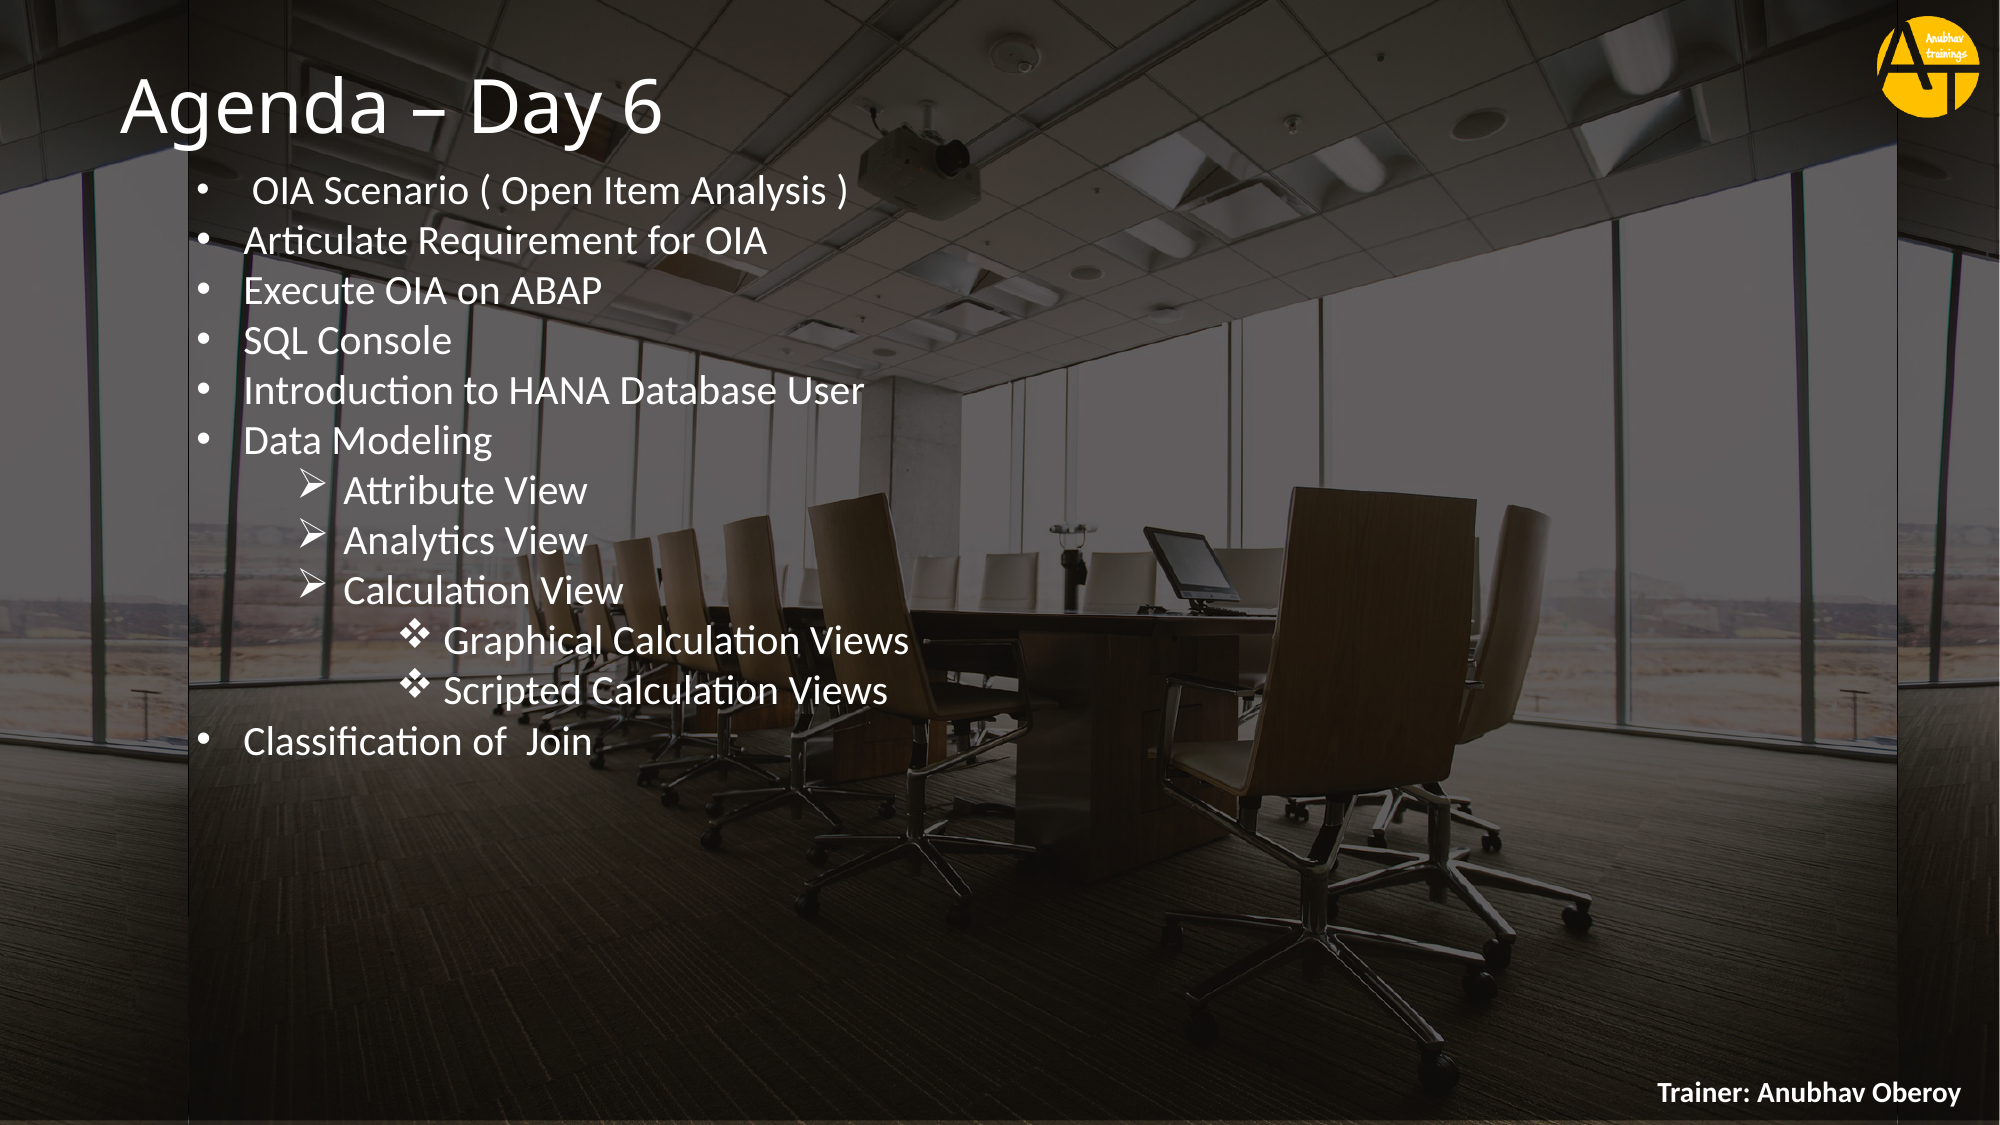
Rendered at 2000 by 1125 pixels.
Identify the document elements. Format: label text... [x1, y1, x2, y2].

footer Trainer: Anubhav Oberoy [1625, 1061, 1994, 1121]
title Agenda – Day 6 [99, 45, 1900, 162]
text_box [0, 0, 2000, 1122]
text_box OIA Scenario ( Open Item Analysis ) Articulate Requirement for OIA Execute OIA on ABAP SQL Console Introduction to HANA Database User Data Modeling Attribute View Analytics View Calculation View Graphical Calculation Views Scripted Calculation Views Classification of Join [106, 155, 1414, 771]
picture [1866, 9, 1985, 126]
